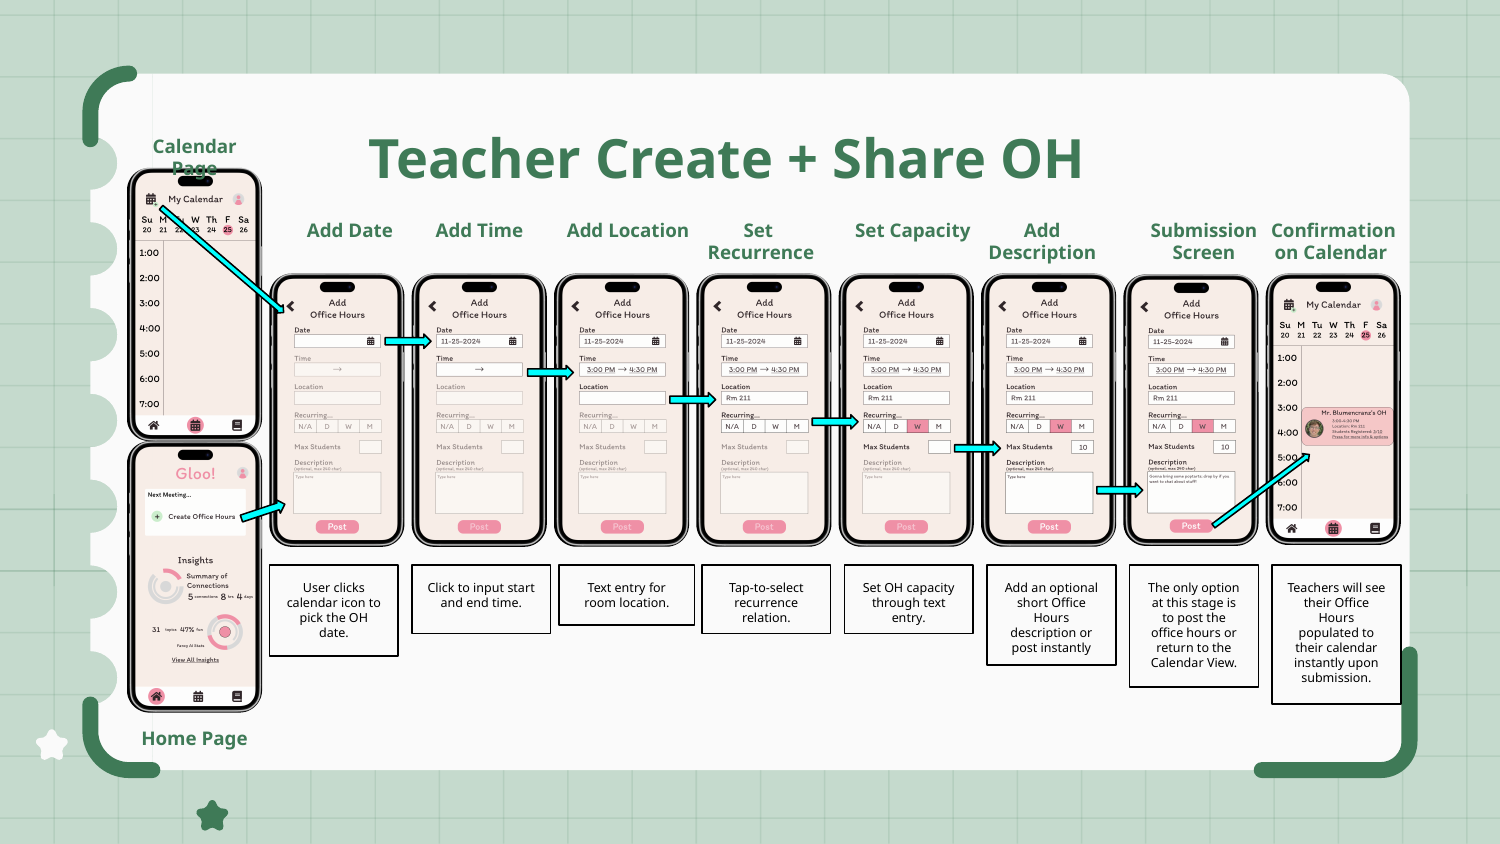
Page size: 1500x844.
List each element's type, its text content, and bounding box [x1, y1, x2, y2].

text_box Set OH capacity through text entry. [844, 565, 974, 634]
text_box Set Recurrence [670, 203, 832, 256]
text_box Add an optional short Office Hours description or post instantly [986, 565, 1116, 666]
picture [838, 273, 975, 547]
picture [1123, 274, 1259, 547]
picture [980, 273, 1117, 547]
text_box Add Date [269, 203, 398, 256]
picture [696, 273, 832, 547]
text_box Click to input start and end time. [411, 565, 551, 634]
text_box Set Capacity [832, 203, 961, 256]
text_box Add Location [547, 203, 670, 256]
text_box User clicks calendar icon to pick the OH date. [269, 565, 399, 656]
text_box Text entry for room location. [559, 565, 695, 625]
picture [126, 167, 263, 713]
text_box Home Page [114, 712, 275, 741]
text_box Calendar Page [114, 120, 258, 149]
text_box Teachers will see their Office Hours populated to their calendar instantly upon submission. [1271, 565, 1401, 705]
picture [269, 273, 405, 548]
text_box Teacher Create + Share OH [258, 109, 1196, 201]
text_box Add Description [961, 203, 1123, 256]
text_box Add Time [398, 203, 547, 256]
picture [553, 273, 690, 547]
text_box Tap-to-select recurrence relation. [701, 565, 831, 634]
picture [1265, 273, 1402, 546]
text_box Confirmation on Calendar [1252, 203, 1414, 256]
picture [411, 273, 547, 548]
text_box Submission Screen [1123, 203, 1252, 256]
text_box The only option at this stage is to post the office hours or return to the Calendar View. [1129, 565, 1259, 687]
